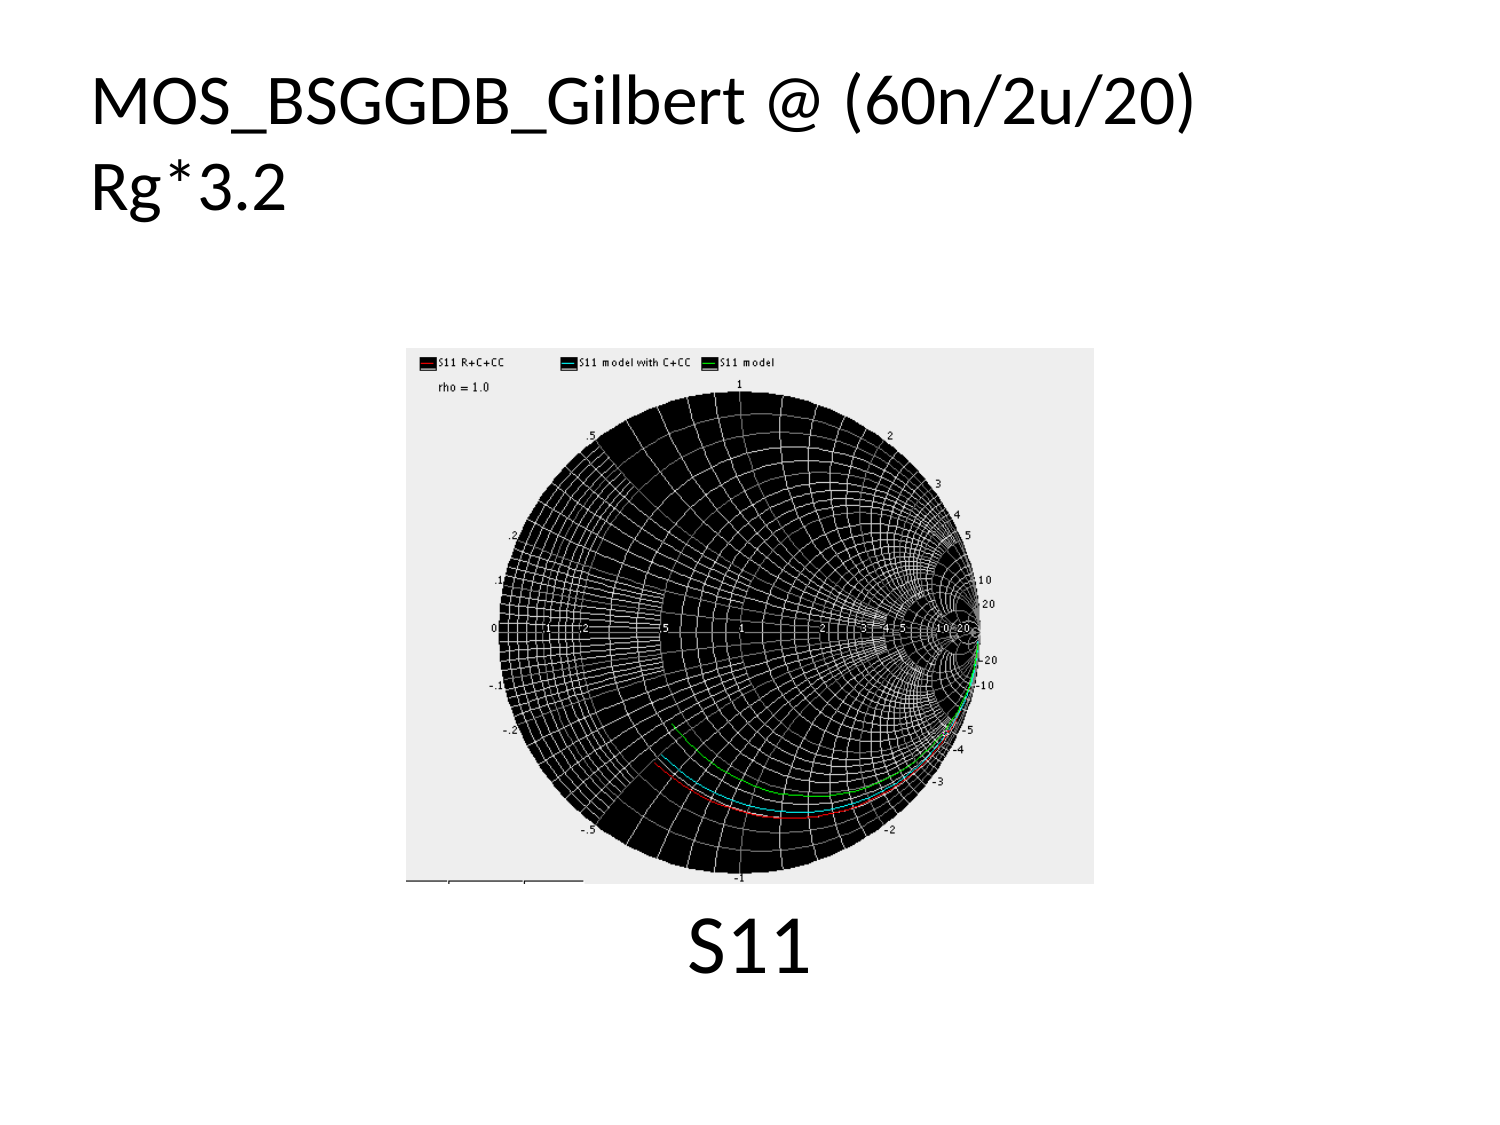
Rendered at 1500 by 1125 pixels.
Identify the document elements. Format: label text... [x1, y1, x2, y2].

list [405, 348, 1094, 885]
text_box S11 [676, 893, 824, 997]
title MOS_BSGGDB_Gilbert @ (60n/2u/20) Rg*3.2 [75, 45, 1425, 233]
